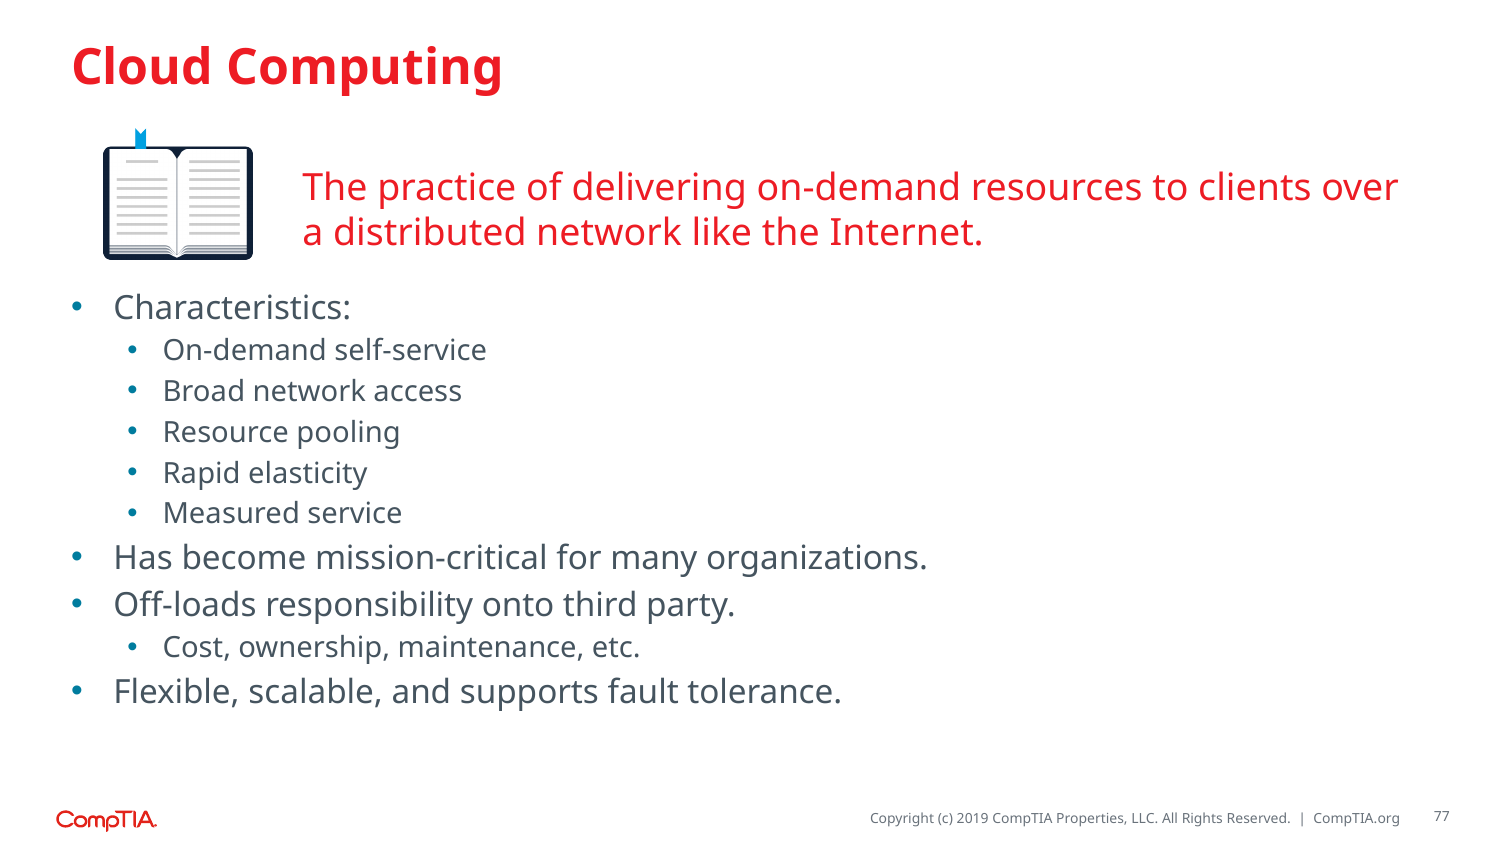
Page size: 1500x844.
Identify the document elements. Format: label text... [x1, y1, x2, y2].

title Cloud Computing [56, 12, 1444, 117]
picture [103, 128, 253, 260]
list Characteristics: On-demand self-service Broad network access Resource pooling Rapid elasticity Measured service Has become mission-critical for many organizations. Off-loads responsibility onto third party. Cost, ownership, maintenance, etc. Flexible, scalable, and supports fault tolerance. [56, 278, 1444, 764]
list The practice of delivering on-demand resources to clients over a distributed network like the Internet. [287, 155, 1445, 249]
slide_number 77 [1407, 800, 1450, 835]
